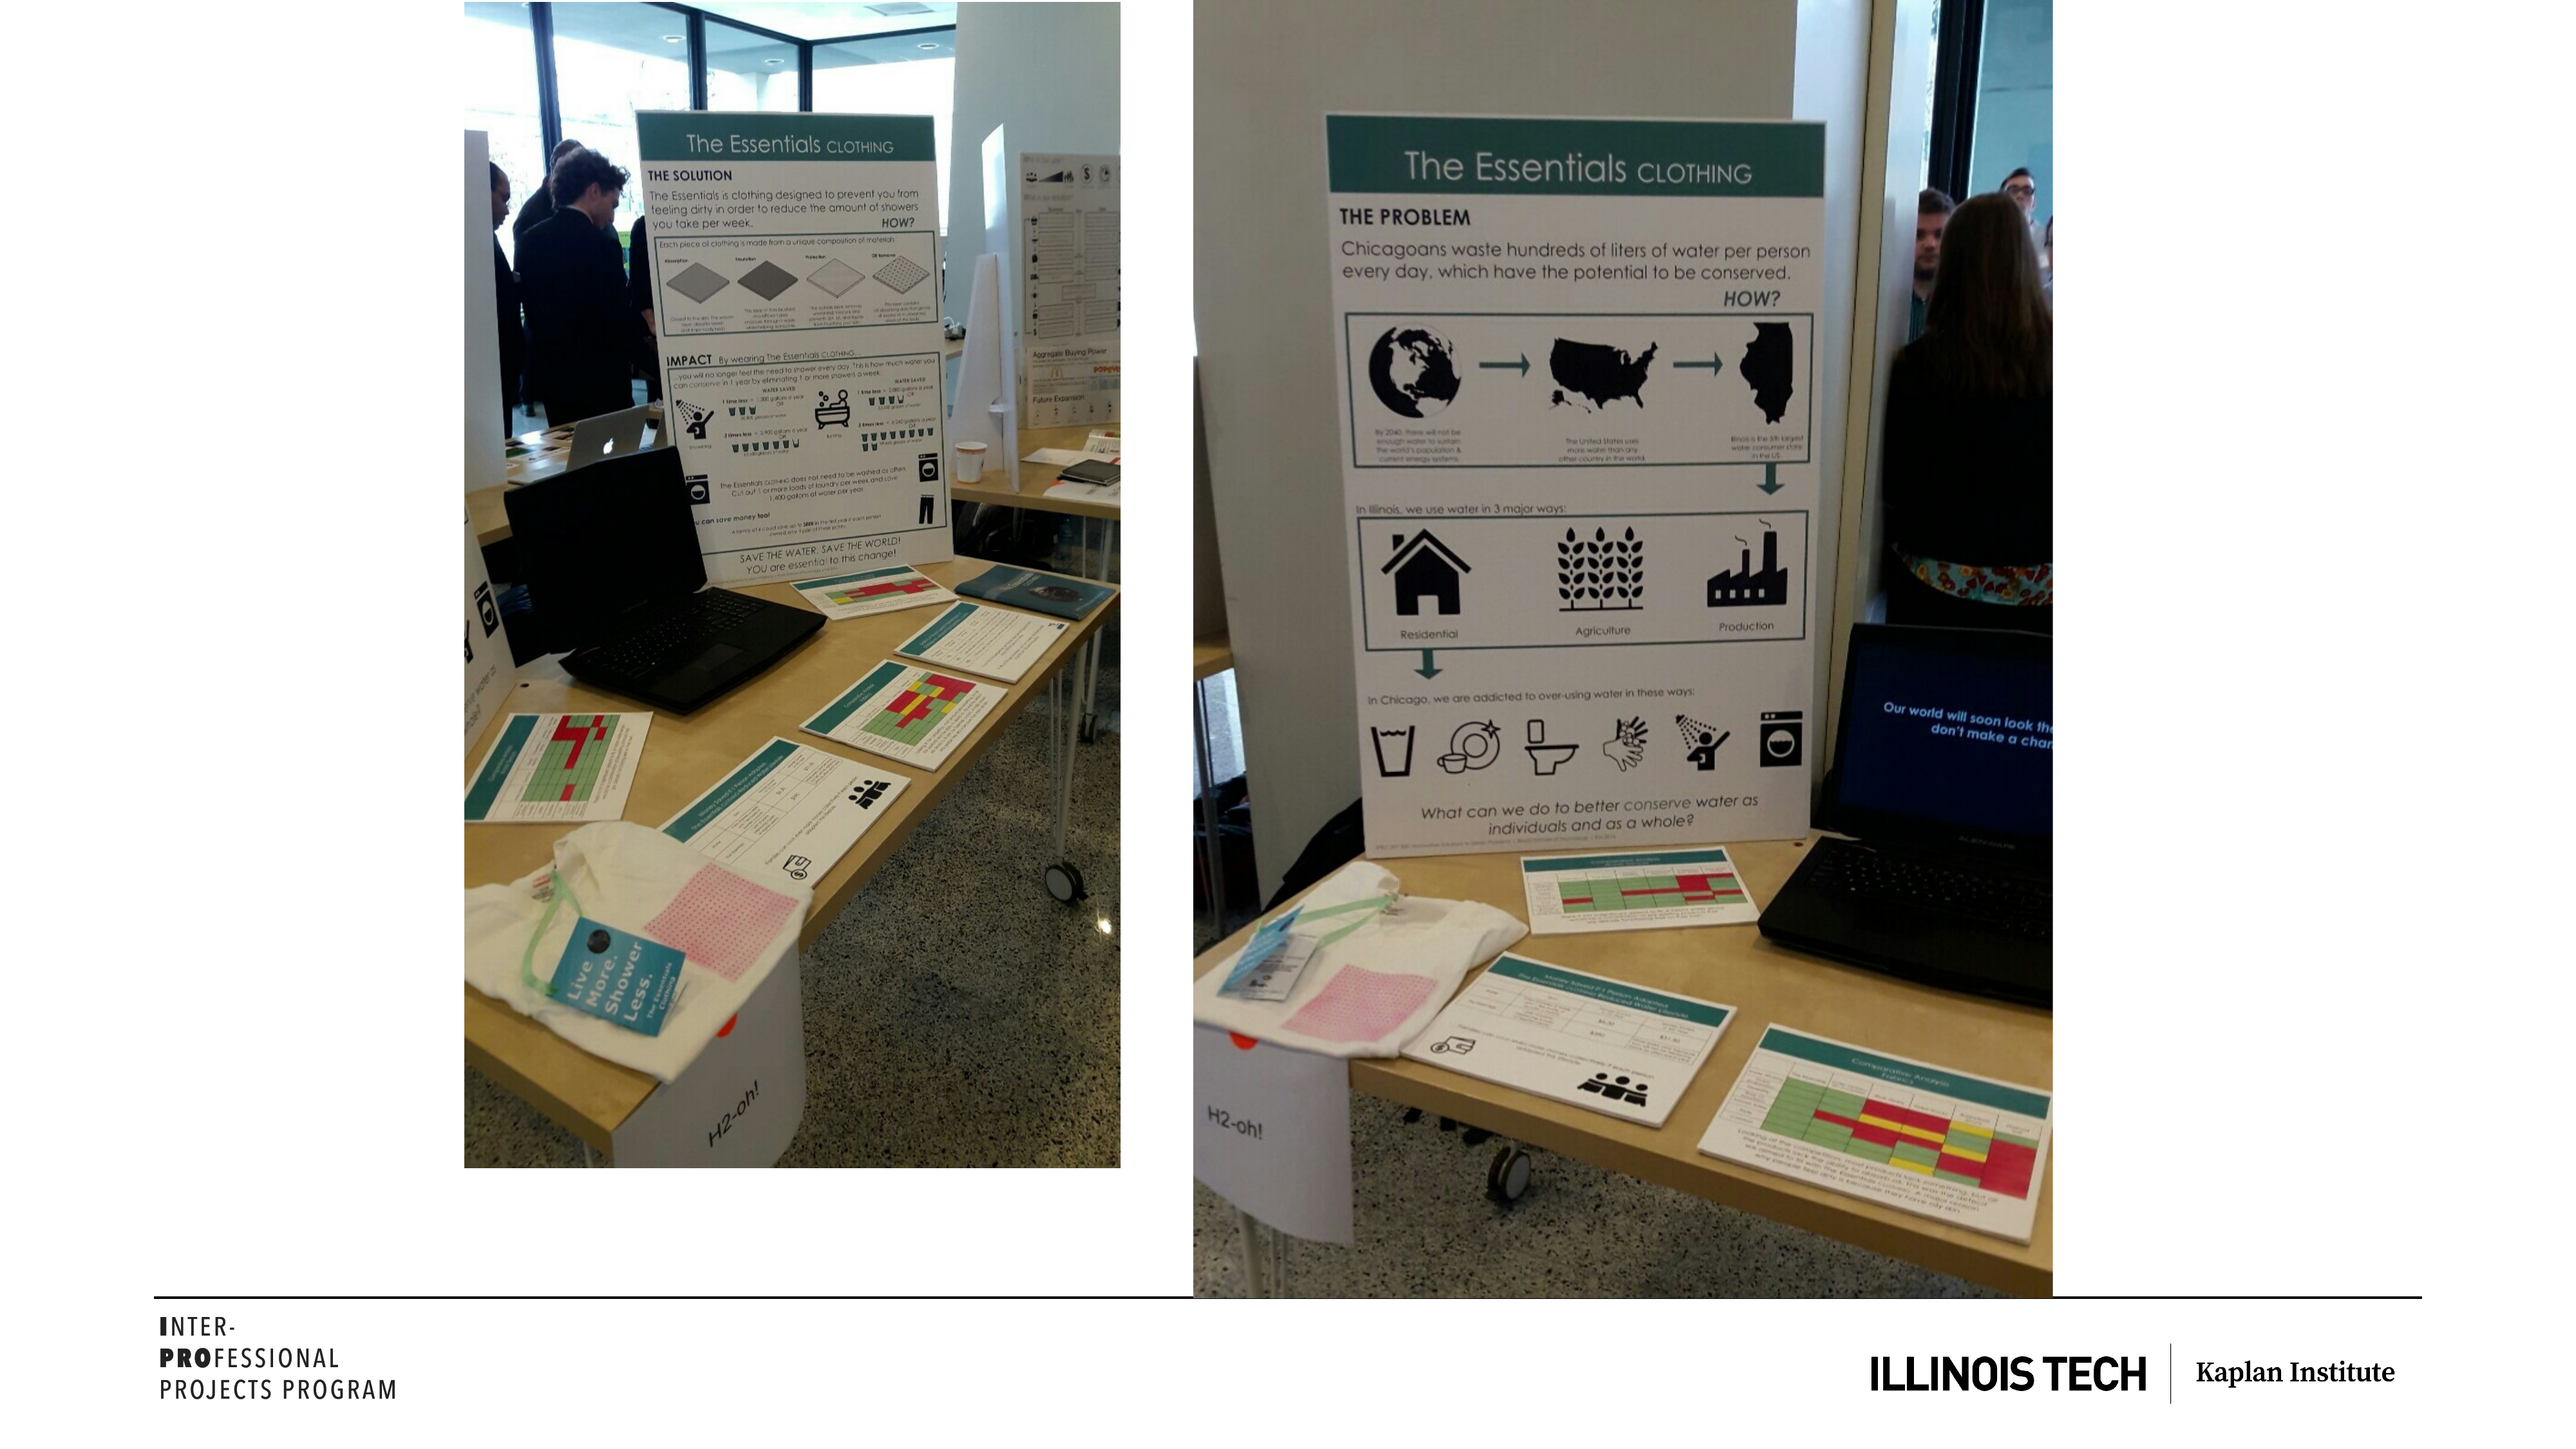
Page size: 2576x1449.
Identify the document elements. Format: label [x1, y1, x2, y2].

picture [464, 2, 1121, 1169]
picture [1849, 1326, 2420, 1417]
picture [159, 1282, 400, 1405]
picture [1193, 0, 2053, 1298]
